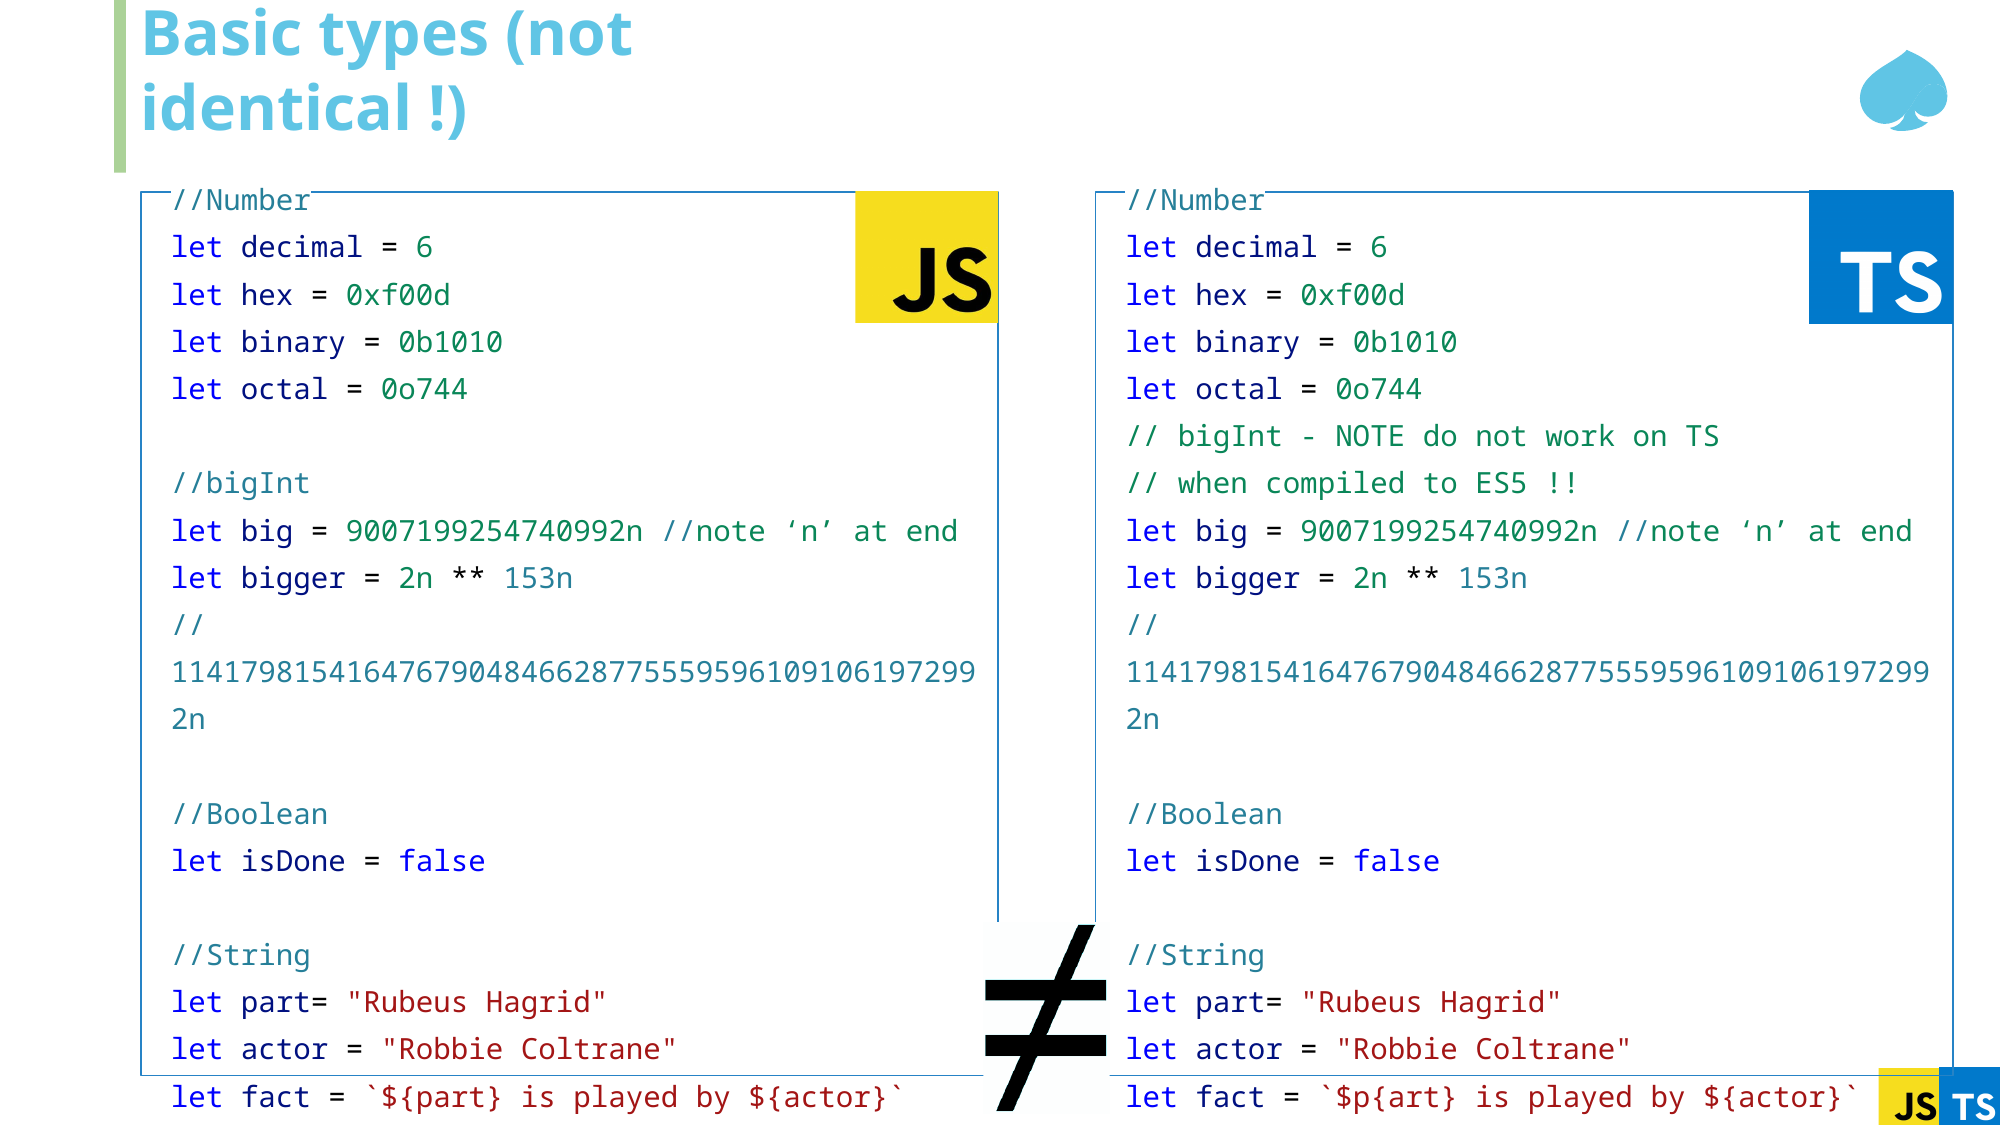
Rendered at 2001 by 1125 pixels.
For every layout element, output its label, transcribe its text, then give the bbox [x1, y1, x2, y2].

picture [1878, 1067, 2000, 1125]
picture [1809, 190, 1953, 325]
title Basic types (not identical !) [140, 60, 977, 143]
list //Number let decimal = 6 let hex = 0xf00d let binary = 0b1010 let octal = 0o744 // bigInt - NOTE do not work on TS // when compiled to ES5 !! let big = 9007199254740992n //note ‘n’ at end let bigger = 2n ** 153n //11417981541647679048466287755595961091061972992n //Boolean let isDone = false //String let part= "Rubeus Hagrid" let actor = "Robbie Coltrane" let fact = `$p{art} is played by ${actor}` [1095, 191, 1953, 1076]
list //Number let decimal = 6 let hex = 0xf00d let binary = 0b1010 let octal = 0o744 //bigInt let big = 9007199254740992n //note ‘n’ at end let bigger = 2n ** 153n //11417981541647679048466287755595961091061972992n //Boolean let isDone = false //String let part= "Rubeus Hagrid" let actor = "Robbie Coltrane" let fact = `${part} is played by ${actor}` [140, 191, 999, 1076]
picture [983, 922, 1110, 1114]
picture [855, 191, 999, 323]
